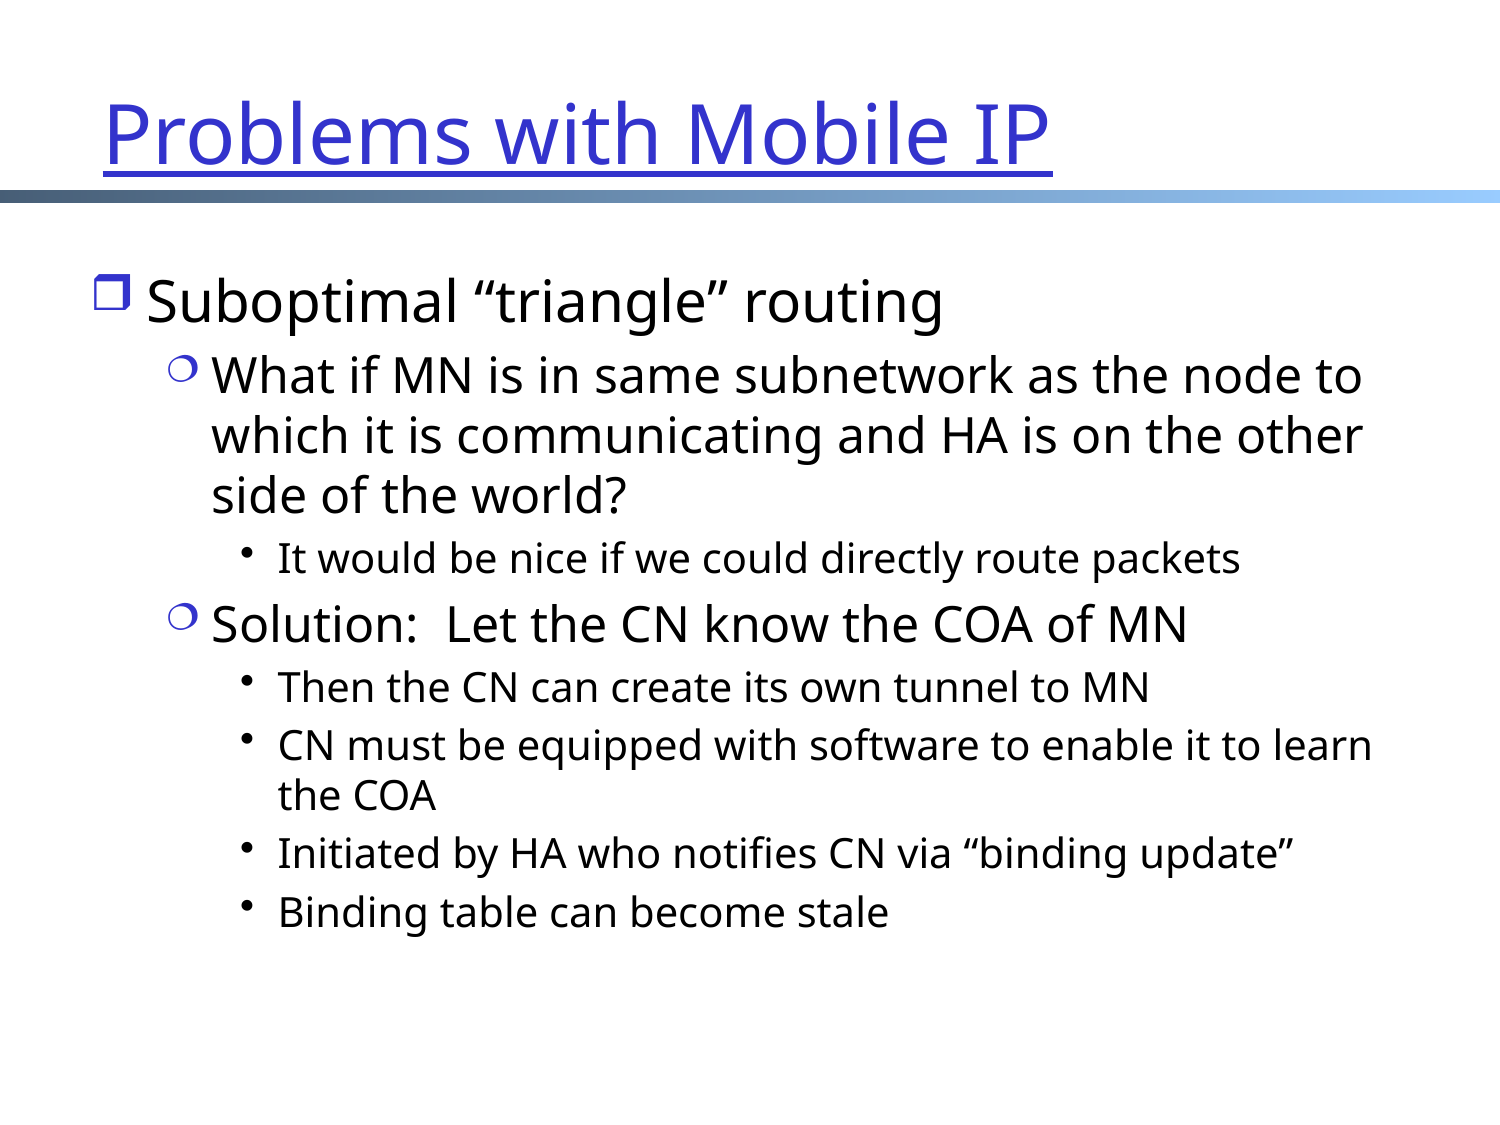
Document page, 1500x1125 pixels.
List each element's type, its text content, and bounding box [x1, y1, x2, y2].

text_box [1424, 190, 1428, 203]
title Problems with Mobile IP [87, 37, 1404, 225]
list Suboptimal “triangle” routing What if MN is in same subnetwork as the node to which it is communicating and HA is on the other side of the world? It would be nice if we could directly route packets Solution: Let the CN know the COA of MN Then the CN can create its own tunnel to MN CN must be equipped with software to enable it to learn the COA Initiated by HA who notifies CN via “binding update” Binding table can become stale [75, 256, 1404, 932]
